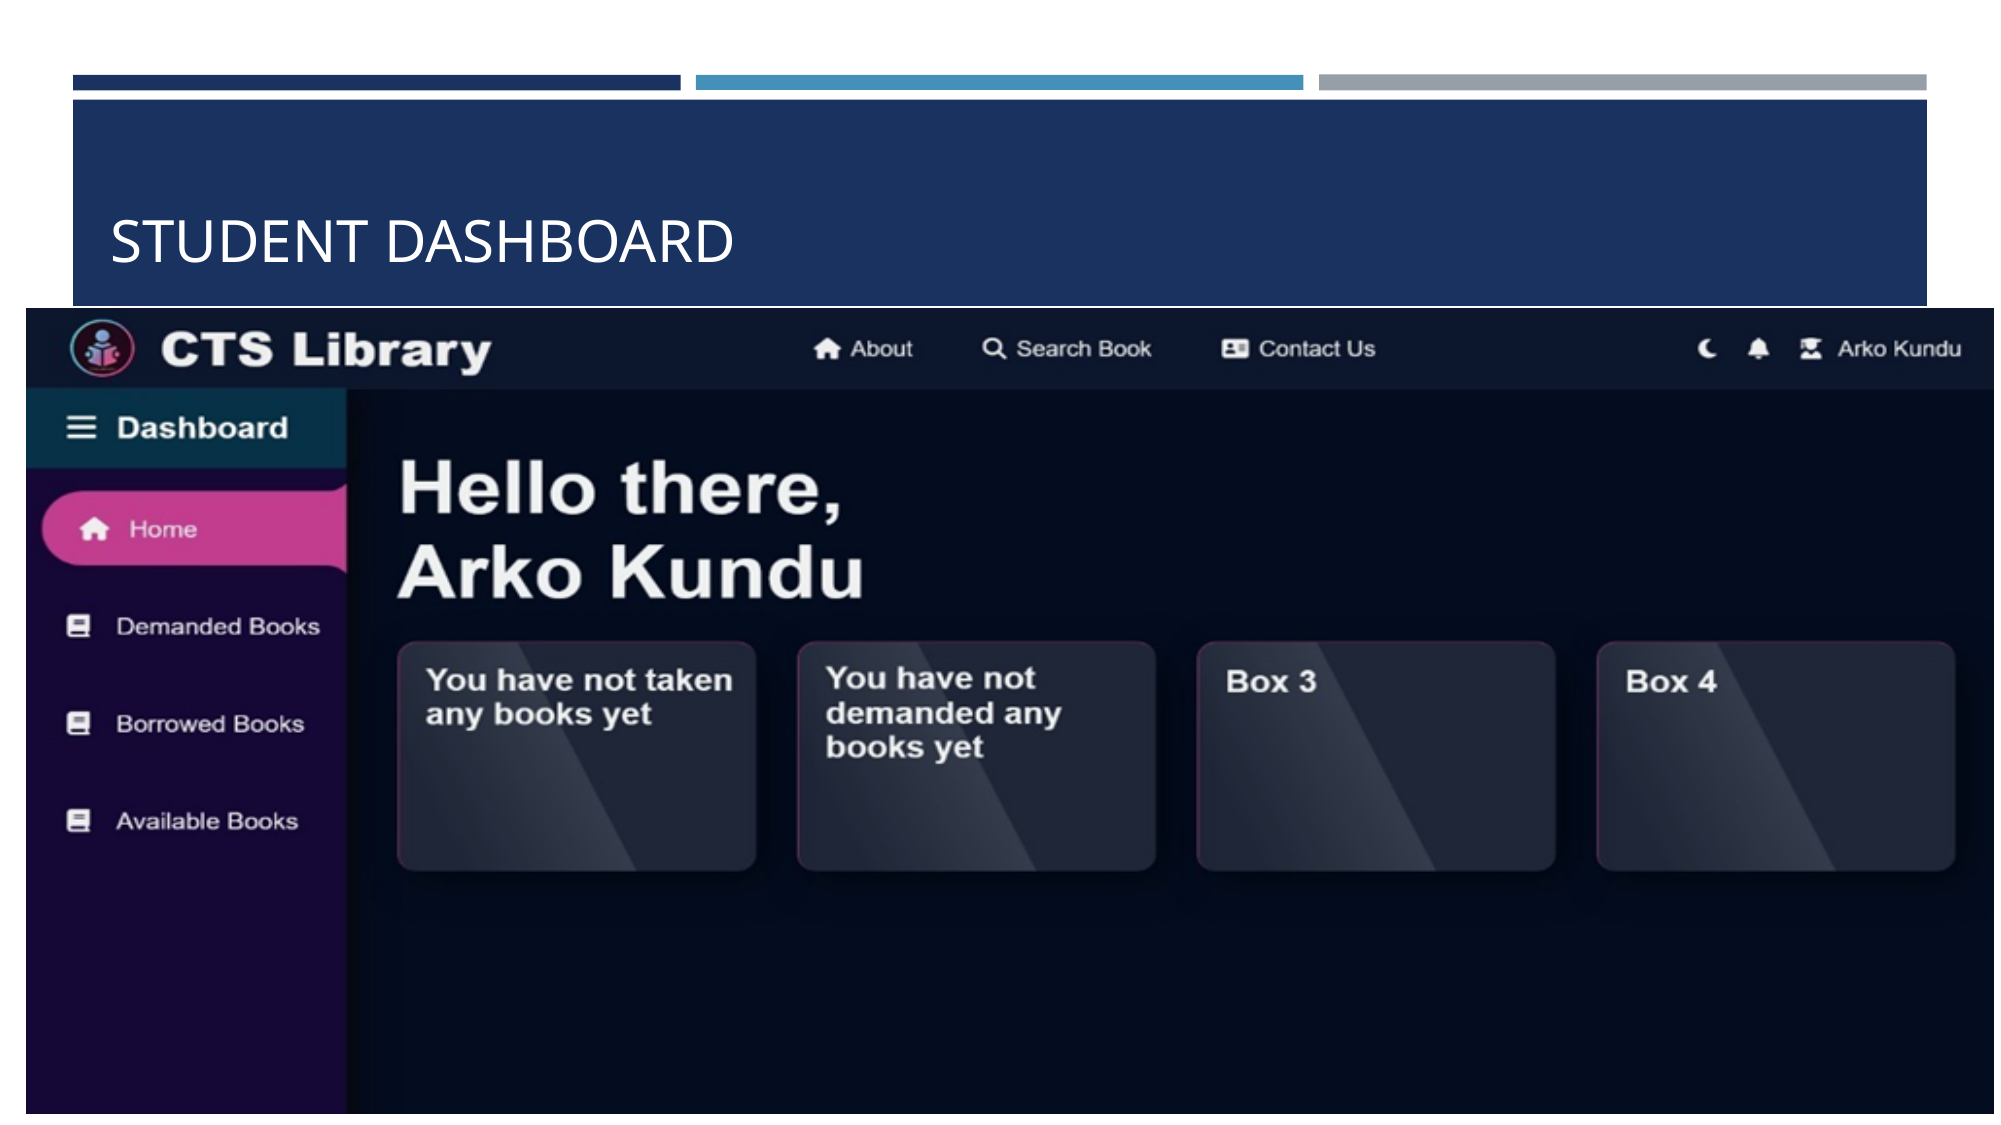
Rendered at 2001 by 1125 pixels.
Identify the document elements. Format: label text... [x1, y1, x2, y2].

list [26, 308, 1995, 1114]
title STUDENT DASHBOARD [95, 119, 1905, 282]
